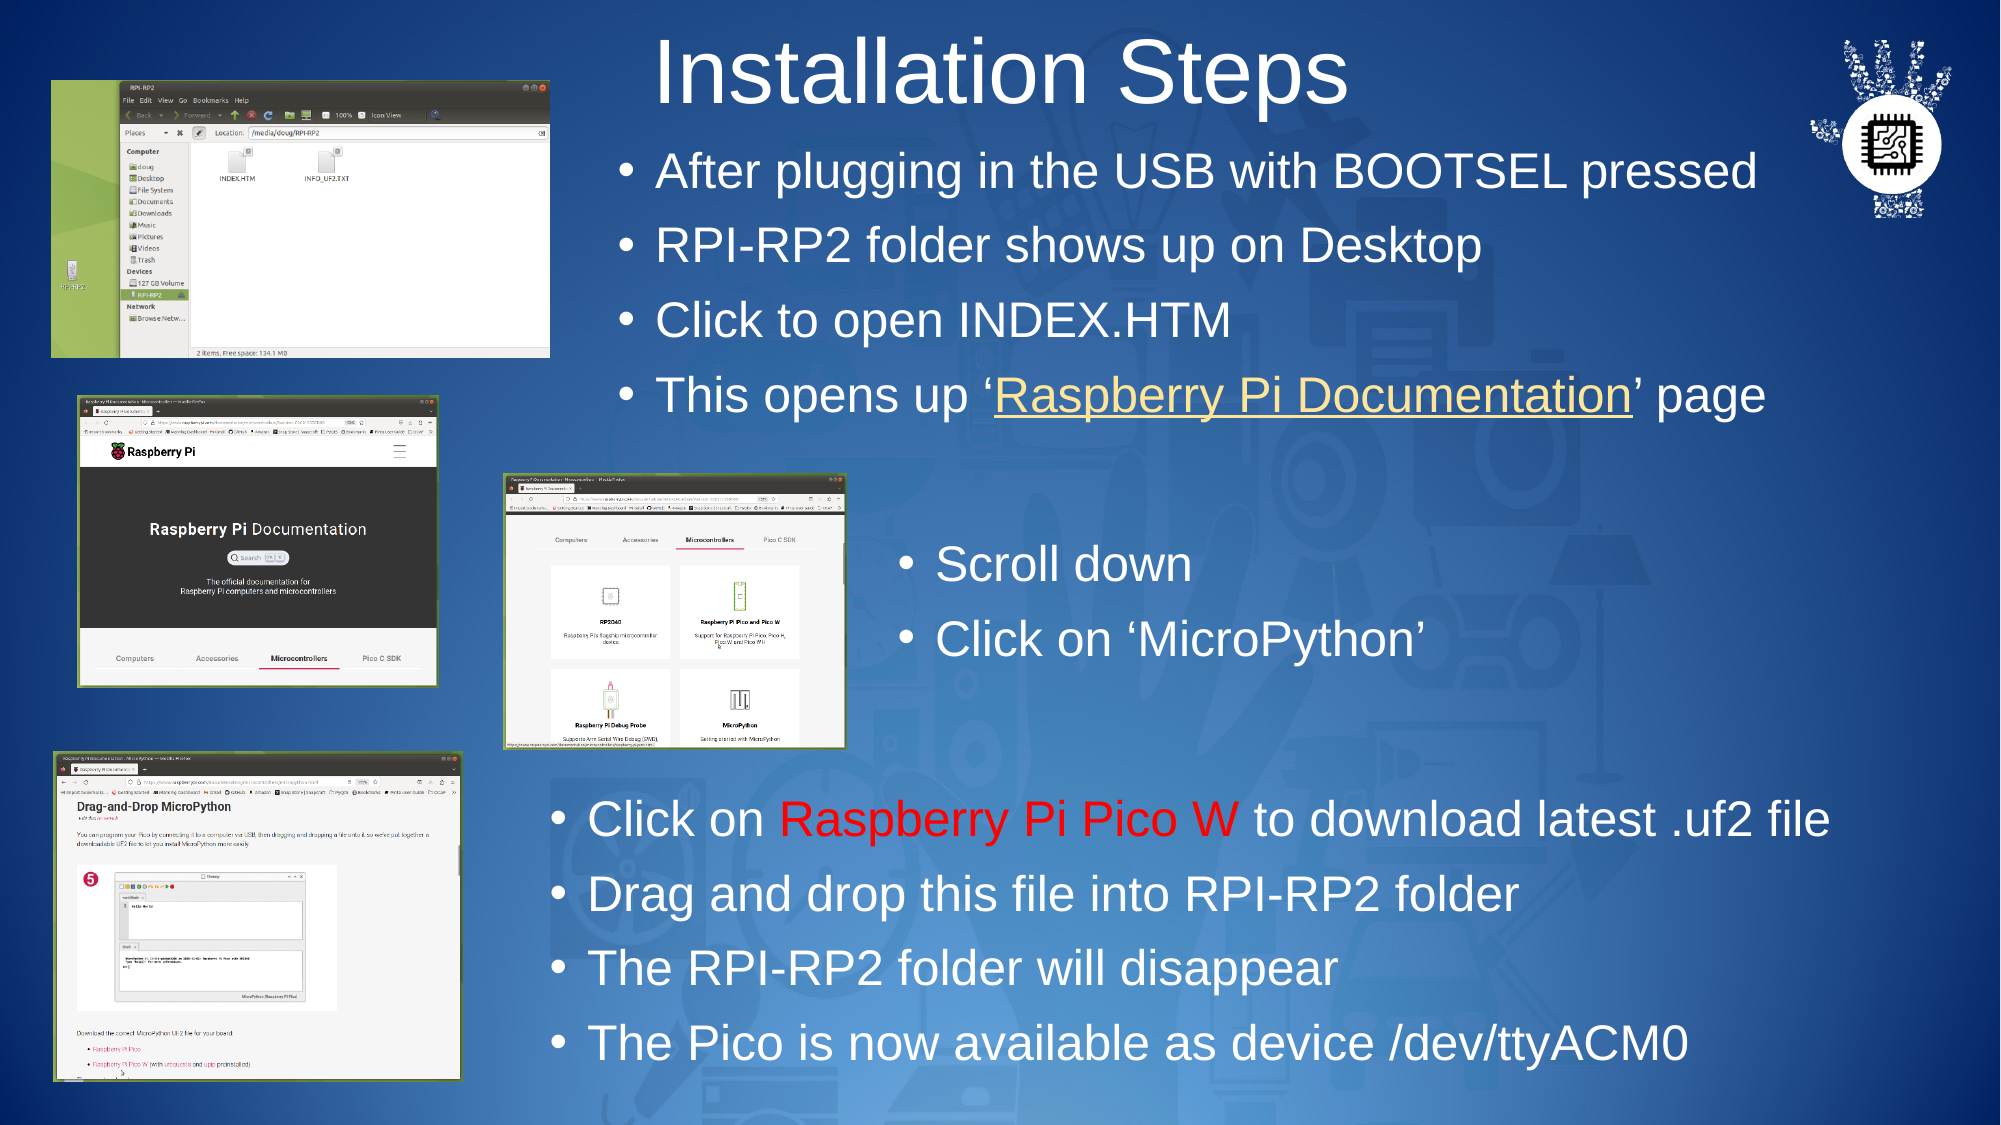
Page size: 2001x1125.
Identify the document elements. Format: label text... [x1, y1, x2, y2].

text_box Click on Raspberry Pi Pico W to download latest .uf2 file Drag and drop this file into RPI-RP2 folder The RPI-RP2 folder will disappear The Pico is now available as device /dev/ttyACM0 [534, 785, 1947, 1086]
title Installation Steps [637, 9, 1394, 137]
picture [0, 0, 2001, 1125]
list After plugging in the USB with BOOTSEL pressed RPI-RP2 folder shows up on Desktop Click to open INDEX.HTM This opens up ‘Raspberry Pi Documentation’ page [602, 137, 1803, 438]
text_box Scroll down Click on ‘MicroPython’ [882, 530, 1483, 688]
